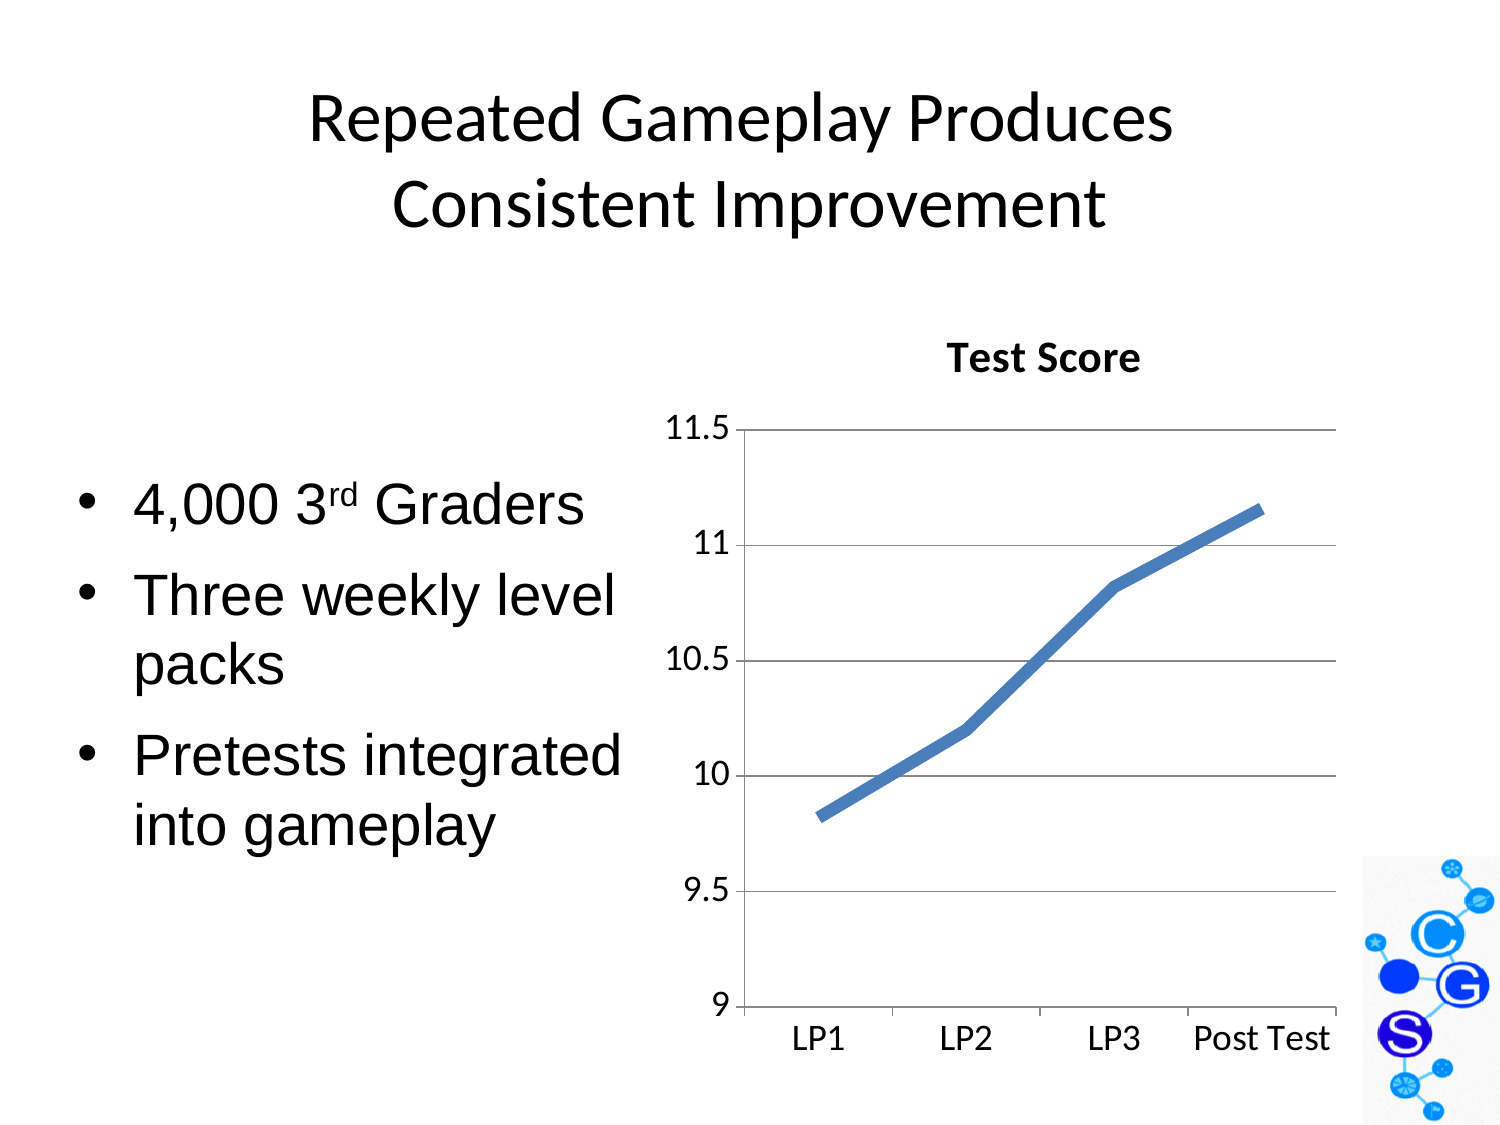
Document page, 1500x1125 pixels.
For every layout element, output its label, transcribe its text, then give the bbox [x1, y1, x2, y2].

chart [649, 299, 1351, 1076]
title Repeated Gameplay Produces Consistent Improvement [74, 62, 1426, 251]
picture [1362, 856, 1500, 1125]
text_box 4,000 3rd Graders Three weekly level packs Pretests integrated into gameplay [62, 437, 644, 865]
